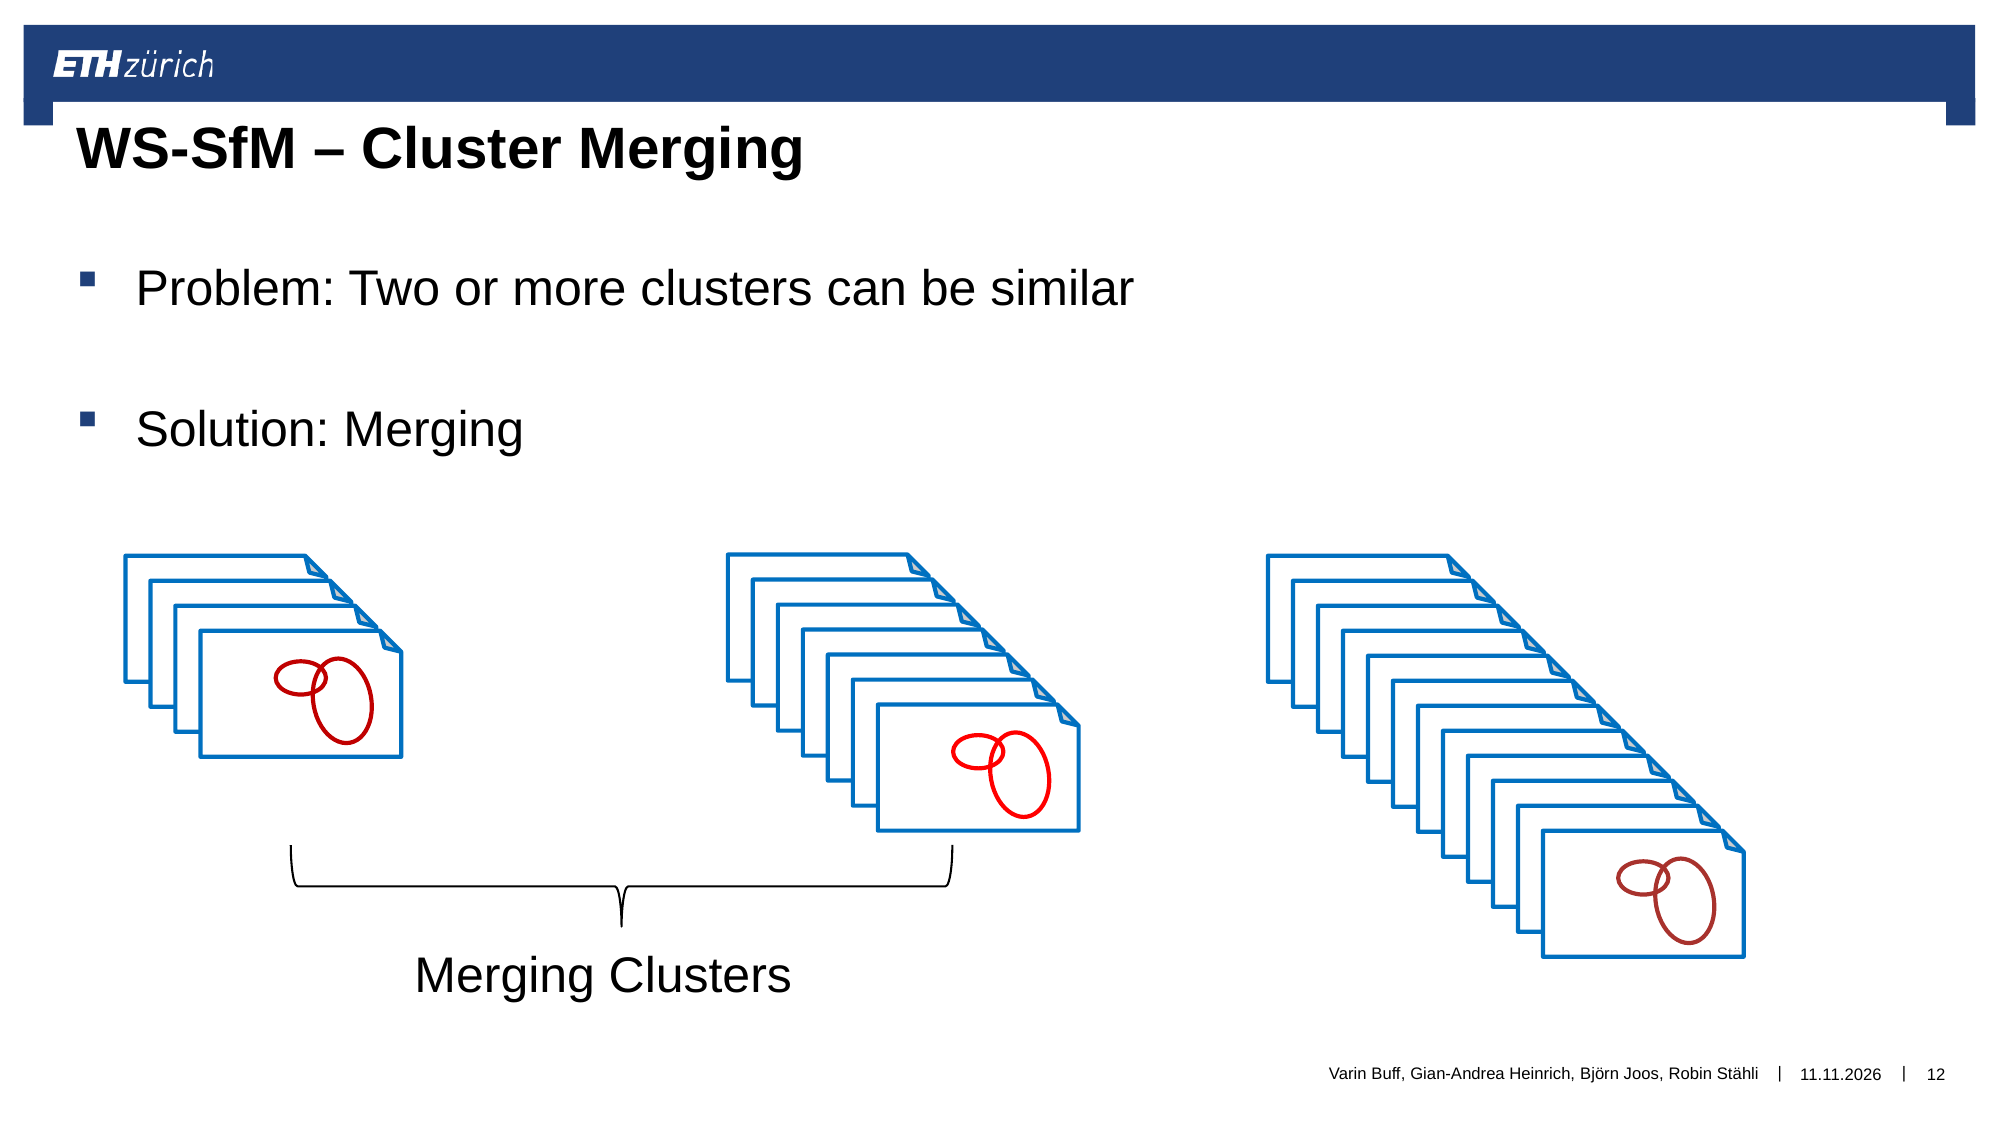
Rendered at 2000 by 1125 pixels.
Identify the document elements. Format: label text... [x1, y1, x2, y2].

list Problem: Two or more clusters can be similar Solution: Merging [53, 262, 1946, 492]
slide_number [1790, 1034, 1892, 1112]
text_box [290, 845, 954, 928]
text_box [725, 552, 931, 683]
text_box [1340, 628, 1546, 759]
text_box [1390, 678, 1596, 809]
text_box [850, 677, 1056, 808]
text_box [123, 553, 329, 684]
text_box Merging Clusters [391, 942, 882, 1047]
text_box [750, 577, 956, 708]
text_box [310, 656, 374, 746]
text_box [825, 652, 1031, 783]
text_box [951, 733, 997, 771]
text_box [1540, 828, 1746, 959]
title WS-SfM – Cluster Merging [53, 101, 1946, 262]
text_box [273, 659, 320, 697]
text_box [1365, 653, 1571, 784]
text_box [875, 702, 1081, 833]
text_box [1515, 803, 1721, 934]
text_box [1465, 753, 1671, 884]
text_box [148, 578, 354, 709]
slide_number 12 [1906, 1034, 1966, 1112]
text_box [1653, 856, 1717, 946]
text_box [198, 628, 404, 759]
text_box [1290, 578, 1496, 709]
text_box [1415, 703, 1621, 834]
text_box [173, 603, 379, 734]
text_box [1315, 603, 1521, 734]
footer Varin Buff, Gian-Andrea Heinrich, Björn Joos, Robin Stähli [999, 1034, 1760, 1111]
text_box [1490, 778, 1696, 909]
text_box [1616, 859, 1662, 897]
text_box [775, 602, 981, 733]
text_box [1440, 728, 1646, 859]
text_box [1265, 553, 1471, 684]
text_box [988, 730, 1052, 820]
text_box [800, 627, 1006, 758]
